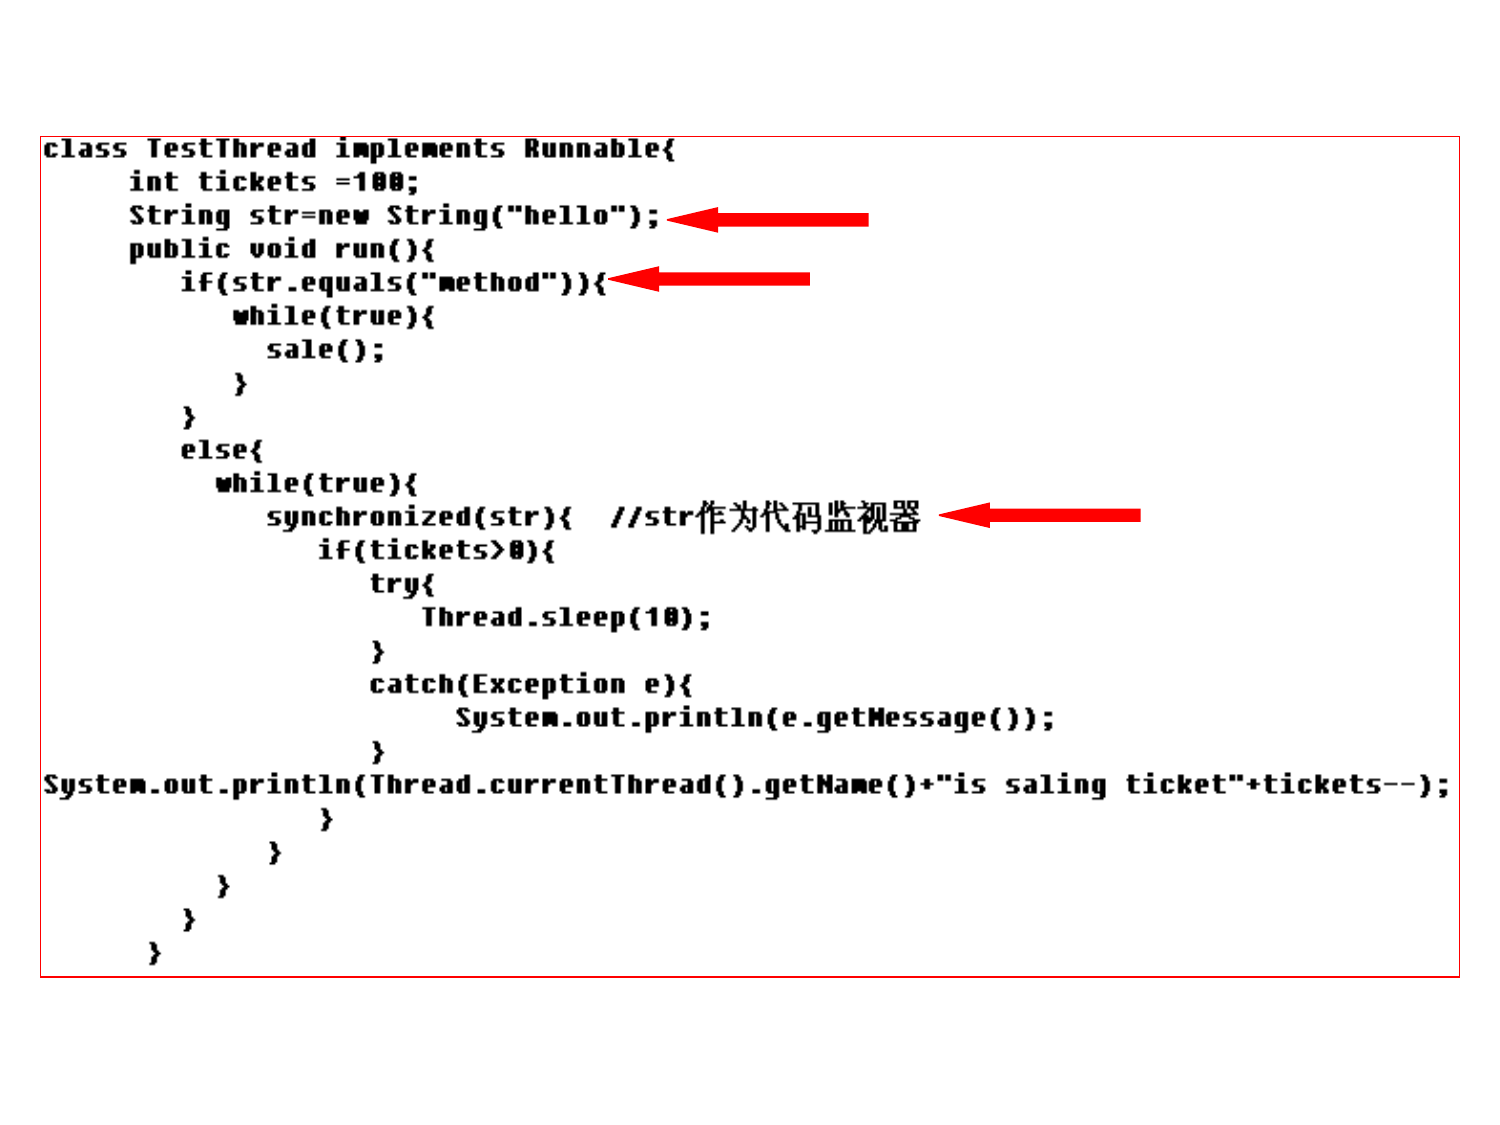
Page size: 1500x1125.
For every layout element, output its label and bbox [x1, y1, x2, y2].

text_box [41, 137, 1459, 976]
